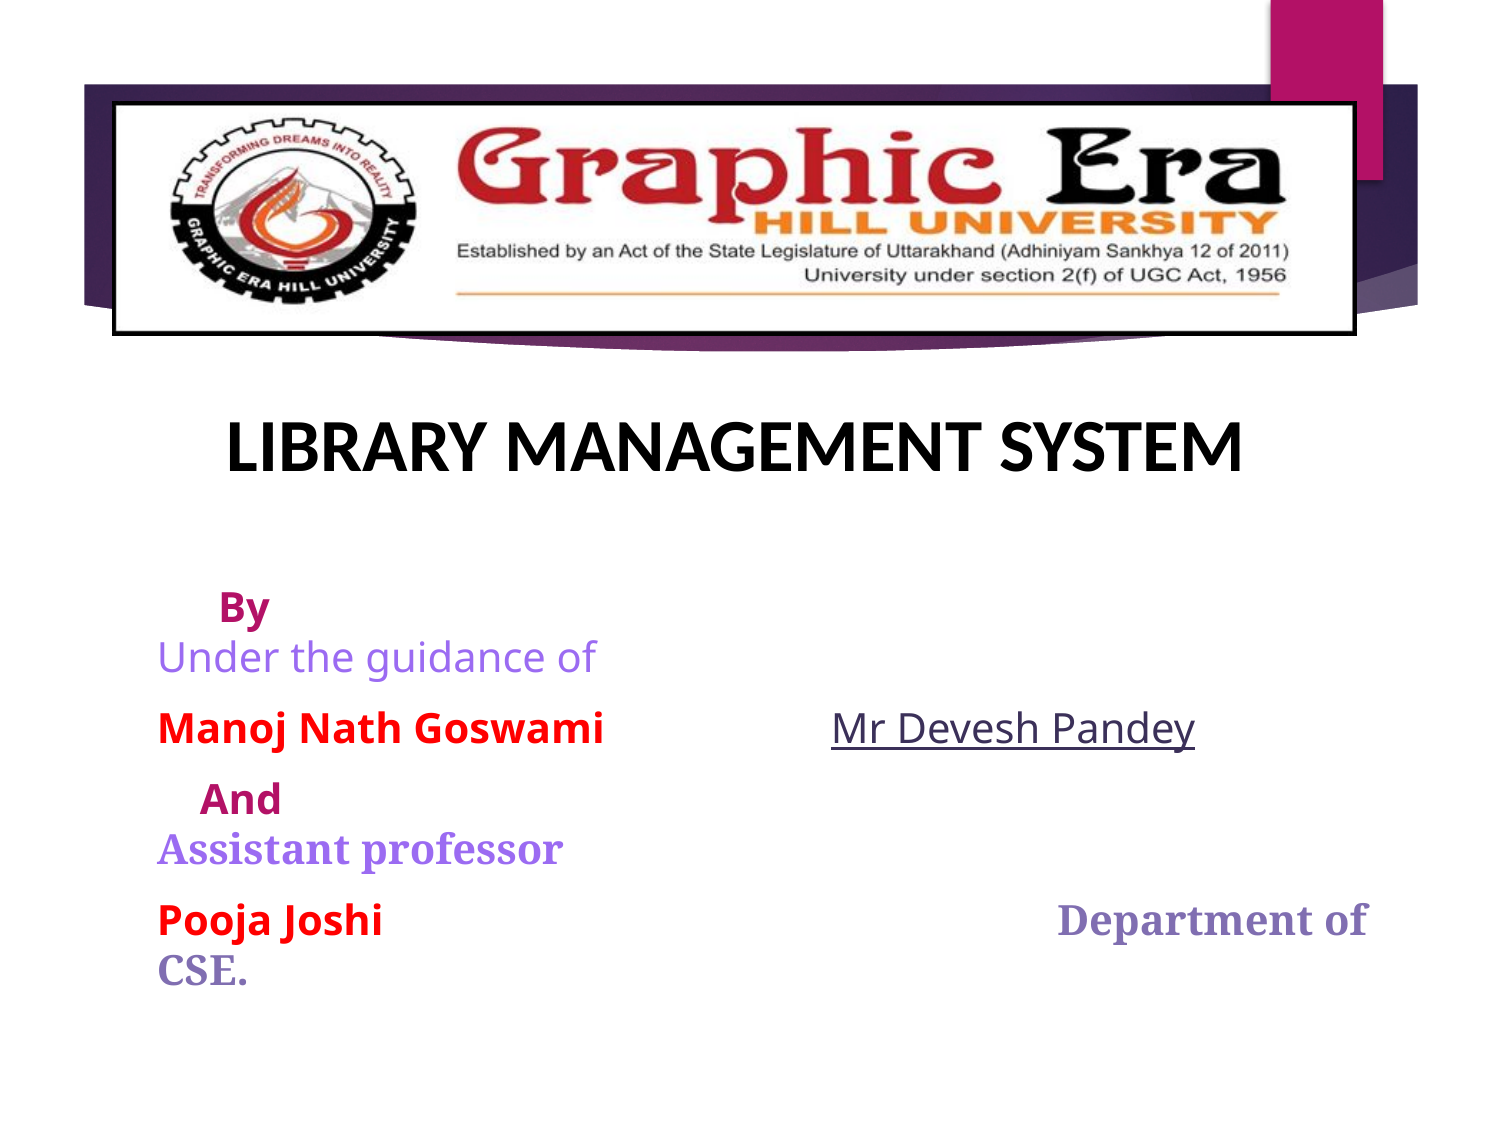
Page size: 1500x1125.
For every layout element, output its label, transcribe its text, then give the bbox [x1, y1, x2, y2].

picture [112, 101, 1357, 336]
title LIBRARY MANAGEMENT SYSTEM [143, 387, 1375, 495]
list By Under the guidance of Manoj Nath Goswami Mr Devesh Pandey And Assistant professor Pooja Joshi Department of CSE. [141, 512, 1386, 1024]
